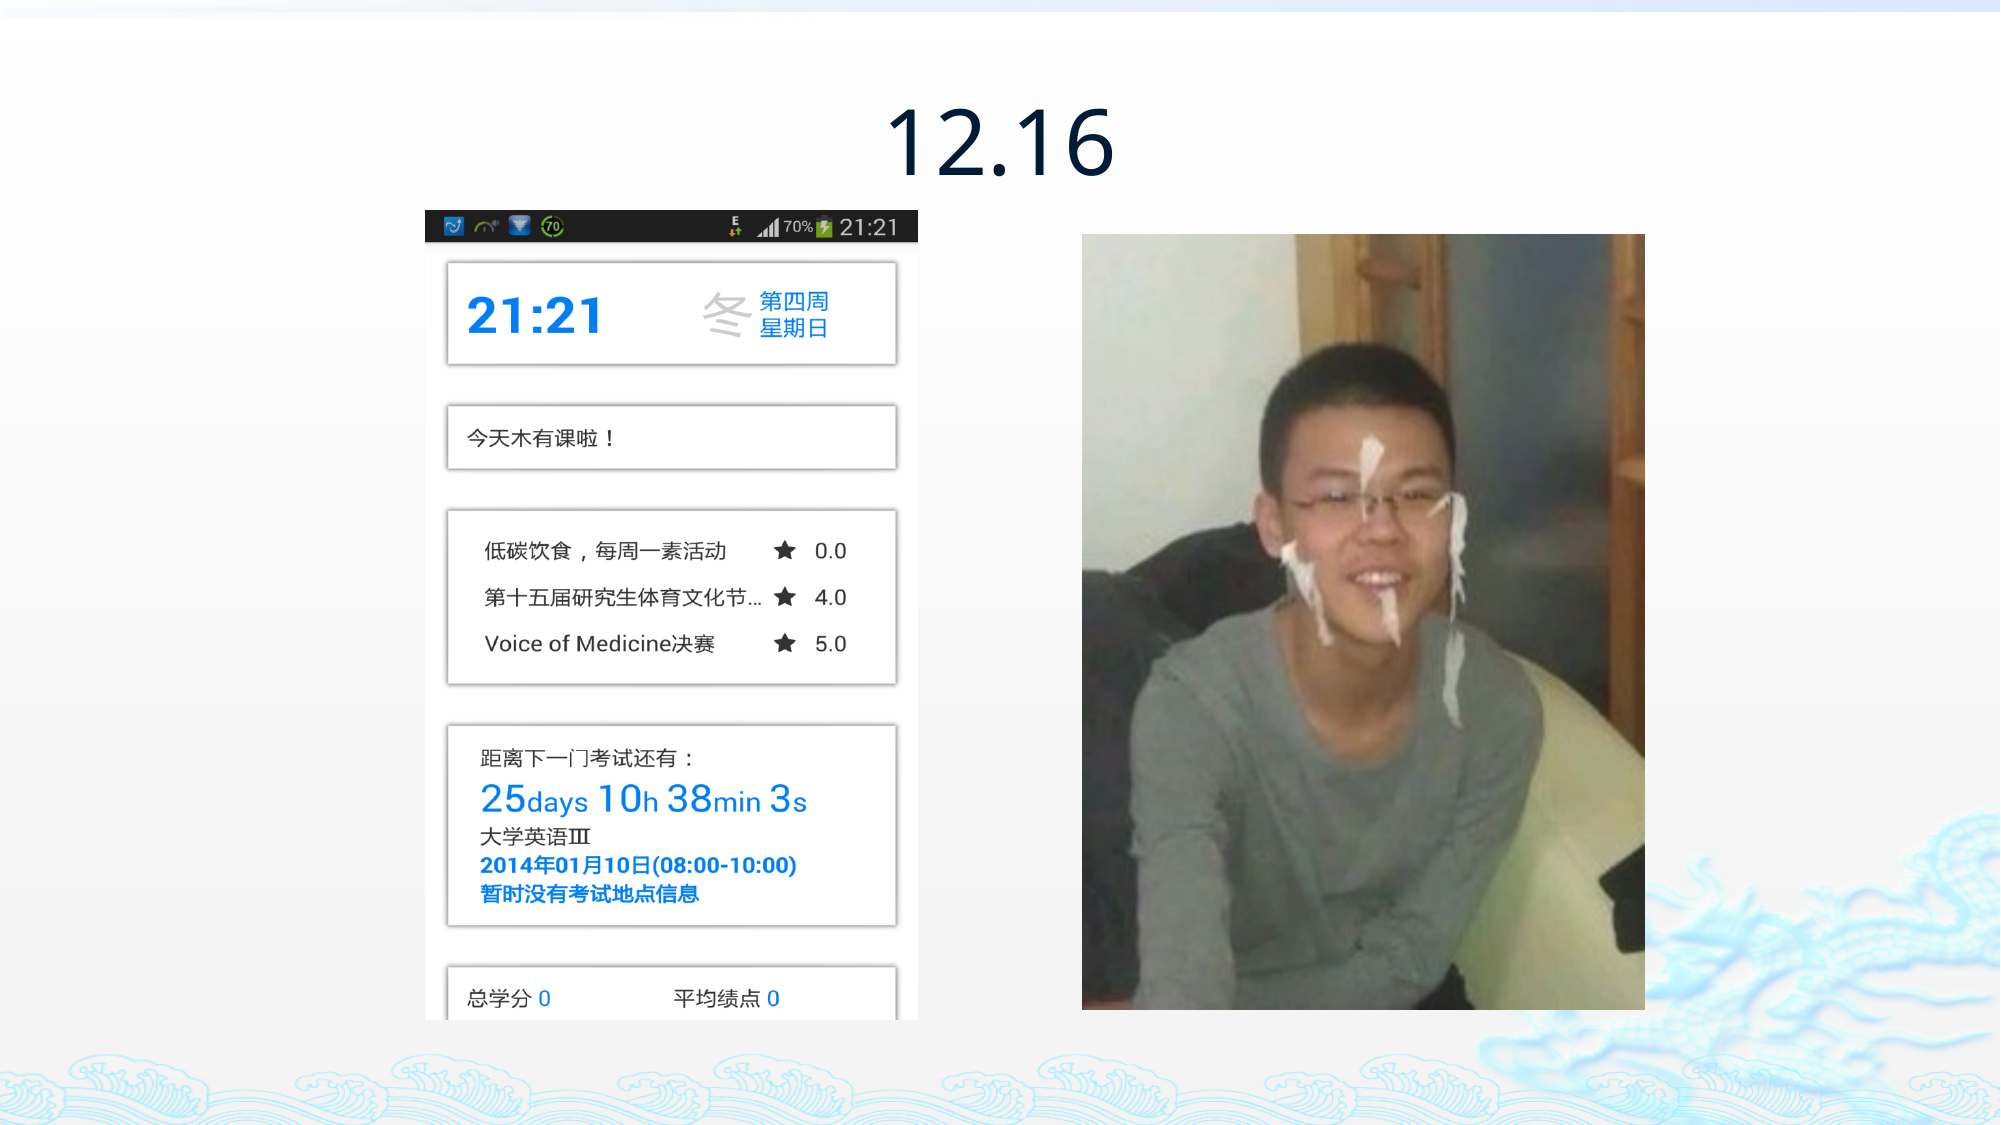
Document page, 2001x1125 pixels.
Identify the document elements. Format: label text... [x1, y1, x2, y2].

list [1081, 233, 1645, 1011]
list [425, 210, 919, 1020]
title 12.16 [99, 45, 1900, 233]
